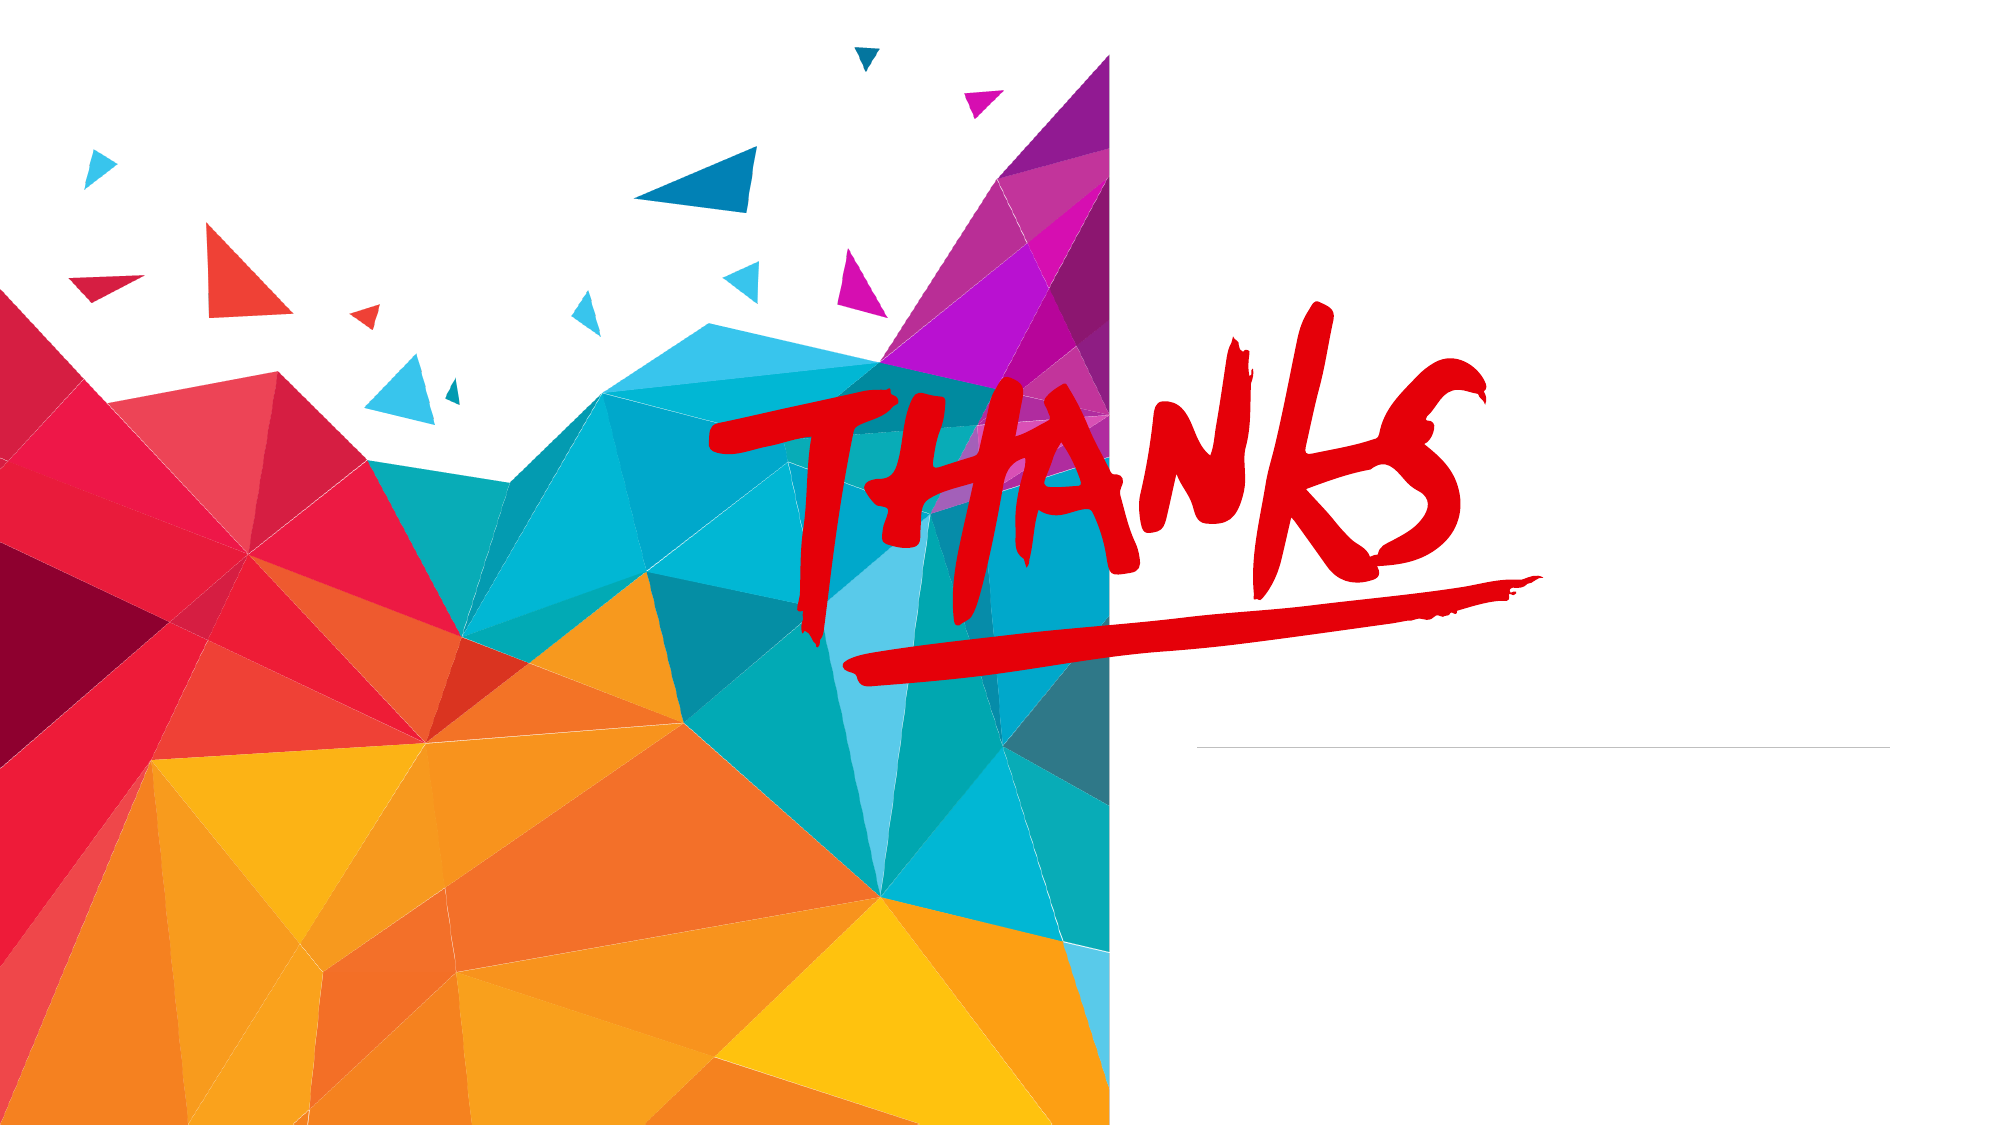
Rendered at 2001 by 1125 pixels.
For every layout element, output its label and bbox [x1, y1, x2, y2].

text_box [707, 298, 1544, 689]
picture [0, 0, 1110, 1125]
